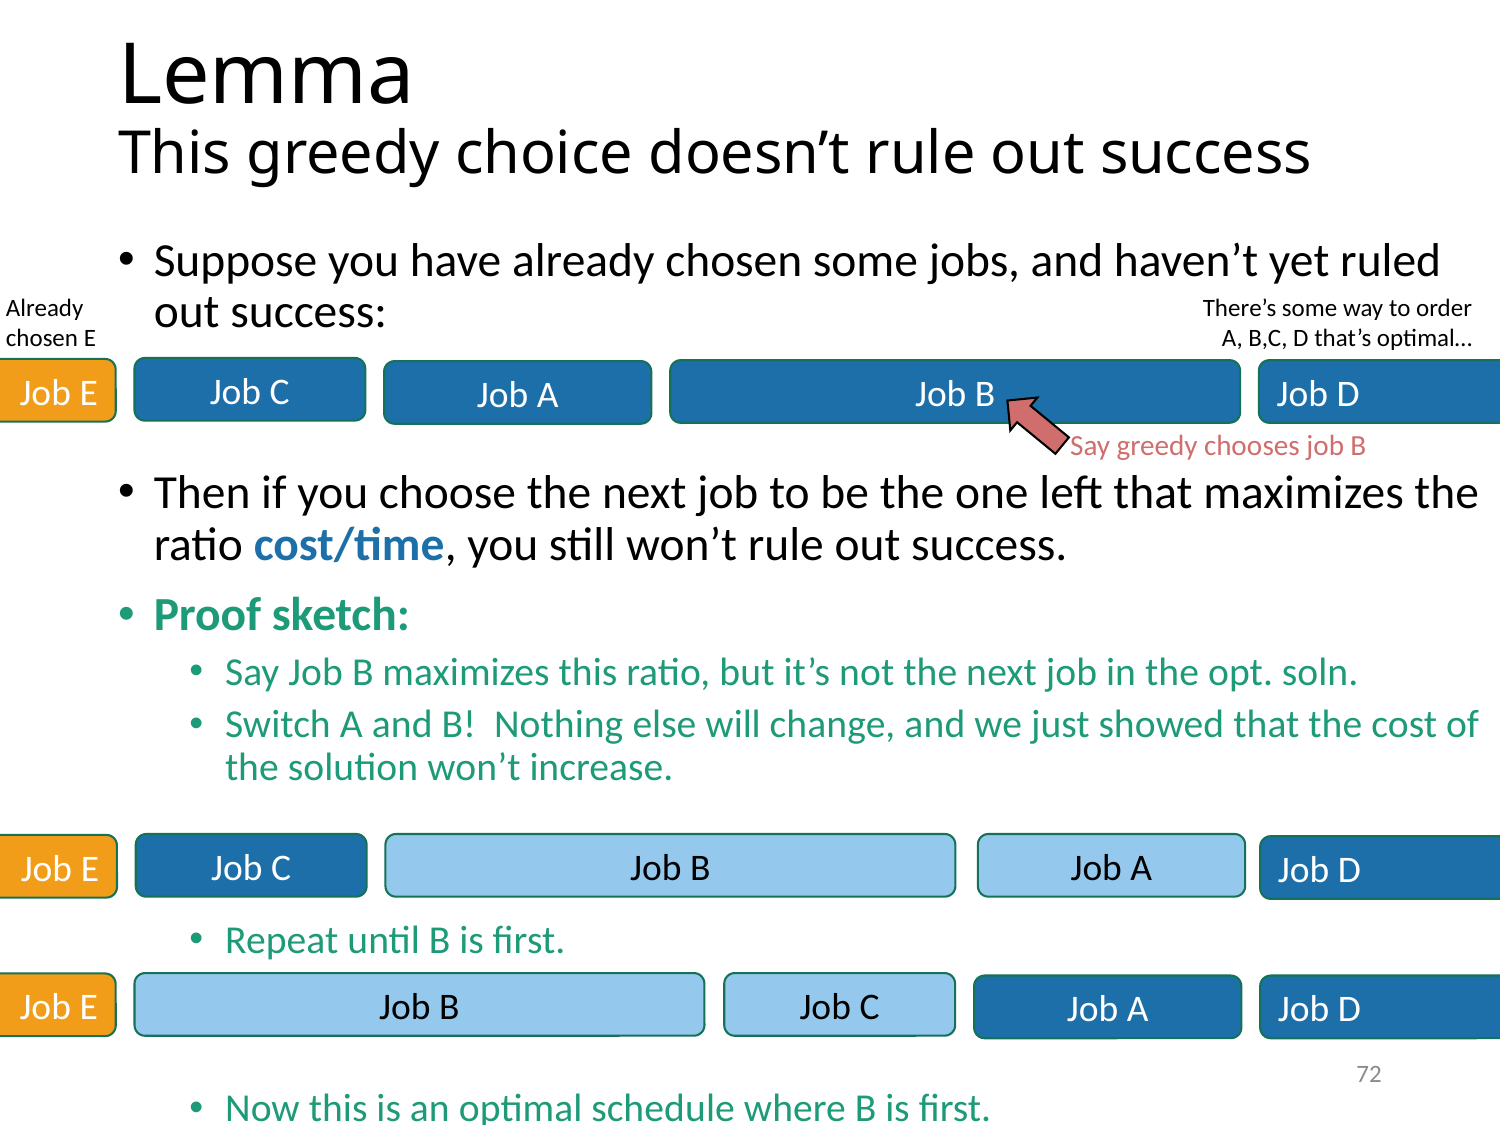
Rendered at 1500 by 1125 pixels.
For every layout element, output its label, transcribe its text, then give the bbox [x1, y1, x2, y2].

text_box Job B [384, 832, 957, 898]
text_box Job D [1257, 359, 1500, 424]
text_box There’s some way to order A, B,C, D that’s optimal… [1171, 284, 1488, 359]
text_box Job C [134, 832, 368, 898]
text_box Job B [133, 972, 706, 1037]
text_box Job A [973, 974, 1243, 1040]
title Lemma This greedy choice doesn’t rule out success [103, 0, 1397, 218]
text_box Say greedy chooses job B [1055, 419, 1483, 469]
text_box Job B [669, 359, 1242, 424]
list Suppose you have already chosen some jobs, and haven’t yet ruled out success: Then if you choose the next job to be the one left that maximizes the ratio cost/time, you still won’t rule out success. Proof sketch: Say Job B maximizes this ratio, but it’s not the next job in the opt. soln. Switch A and B! Nothing else will change, and we just showed that the cost of the solution won’t increase. Repeat until B is first. Now this is an optimal schedule where B is first. [103, 228, 1500, 1125]
text_box Job E [0, 833, 119, 899]
text_box [1006, 396, 1055, 455]
text_box Job E [0, 972, 117, 1038]
slide_number 72 [1059, 1042, 1397, 1103]
text_box Job A [383, 360, 653, 425]
text_box Job C [133, 356, 367, 422]
text_box Job A [976, 832, 1247, 898]
text_box Job D [1259, 974, 1500, 1040]
text_box Already chosen E [0, 284, 148, 359]
text_box Job E [0, 359, 117, 423]
text_box Job D [1259, 835, 1500, 900]
text_box Job C [723, 972, 957, 1037]
